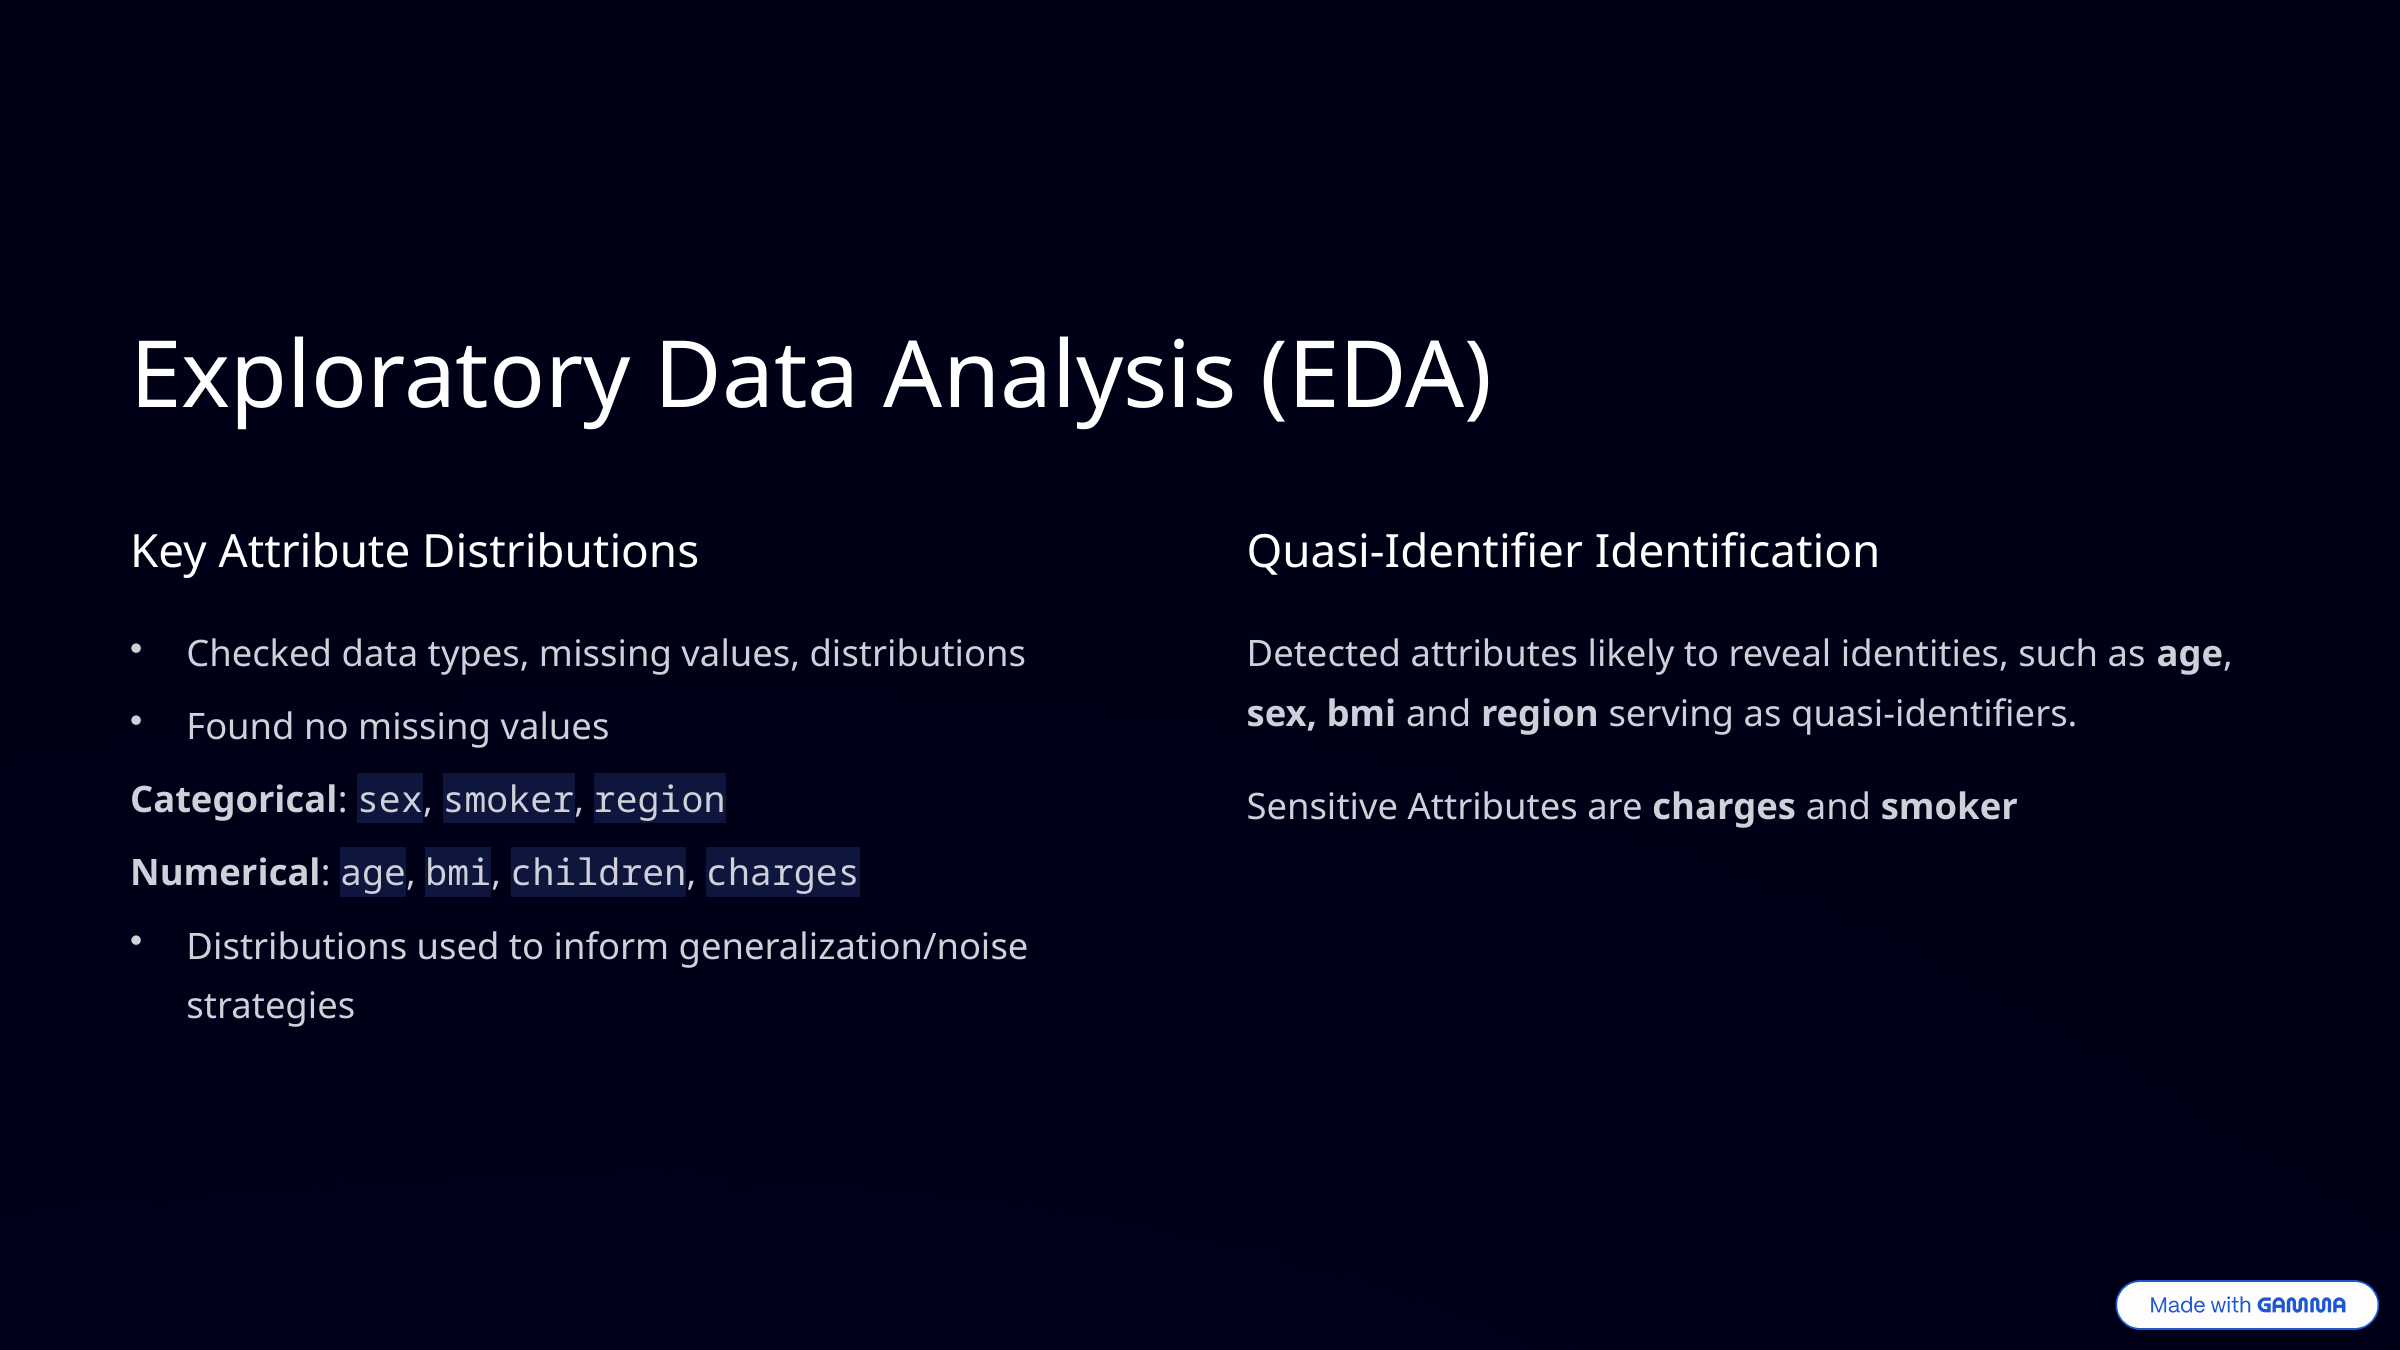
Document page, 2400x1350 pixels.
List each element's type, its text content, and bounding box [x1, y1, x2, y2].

text_box Key Attribute Distributions [130, 519, 677, 578]
text_box Quasi-Identifier Identification [1246, 519, 1855, 578]
text_box Found no missing values [130, 687, 1155, 747]
text_box Checked data types, missing values, distributions [130, 614, 1155, 675]
text_box Detected attributes likely to reveal identities, such as age, sex, bmi and region serving as quasi-identifiers. [1246, 614, 2271, 734]
text_box Exploratory Data Analysis (EDA) [130, 310, 1453, 427]
text_box Distributions used to inform generalization/noise strategies [130, 907, 1155, 1027]
text_box Numerical: age, bmi, children, charges [130, 833, 1155, 895]
picture [2106, 1271, 2389, 1339]
text_box Sensitive Attributes are charges and smoker [1246, 767, 2271, 827]
text_box Categorical: sex, smoker, region [130, 760, 1155, 821]
